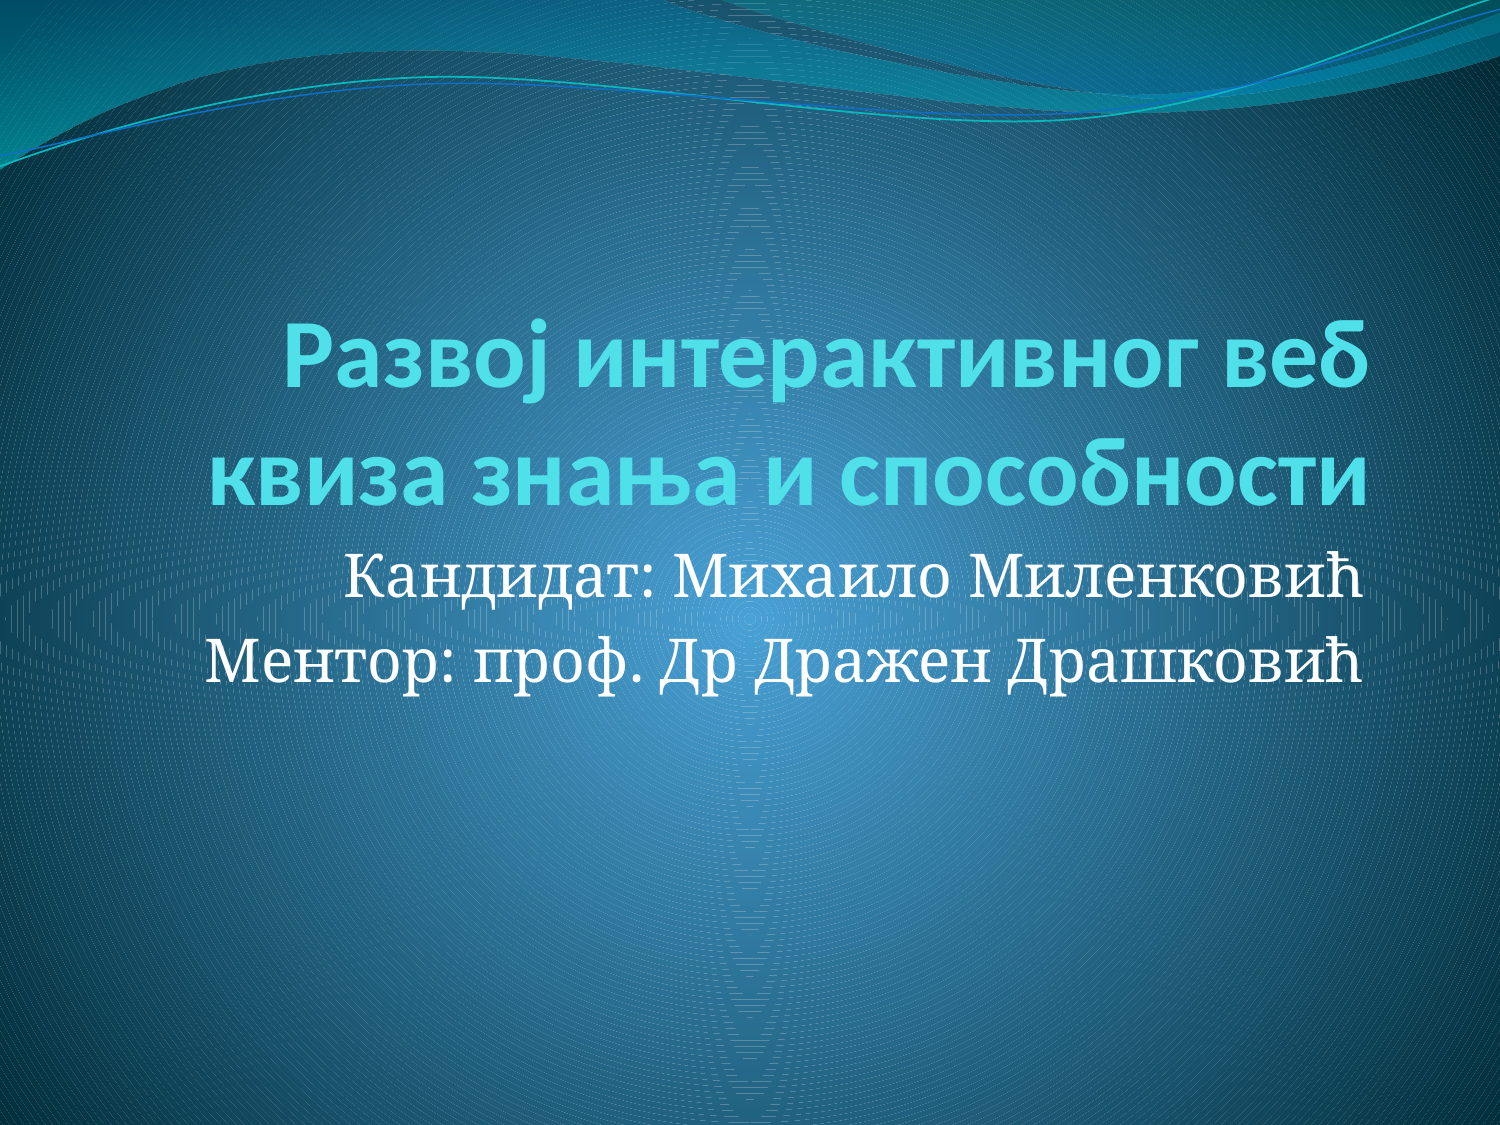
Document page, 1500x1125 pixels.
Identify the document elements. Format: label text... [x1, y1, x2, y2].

title Развој интерактивног веб квиза знања и способности [87, 224, 1376, 525]
subtitle Кандидат: Михаило Миленковић Ментор: проф. Др Дражен Драшковић [87, 529, 1376, 818]
